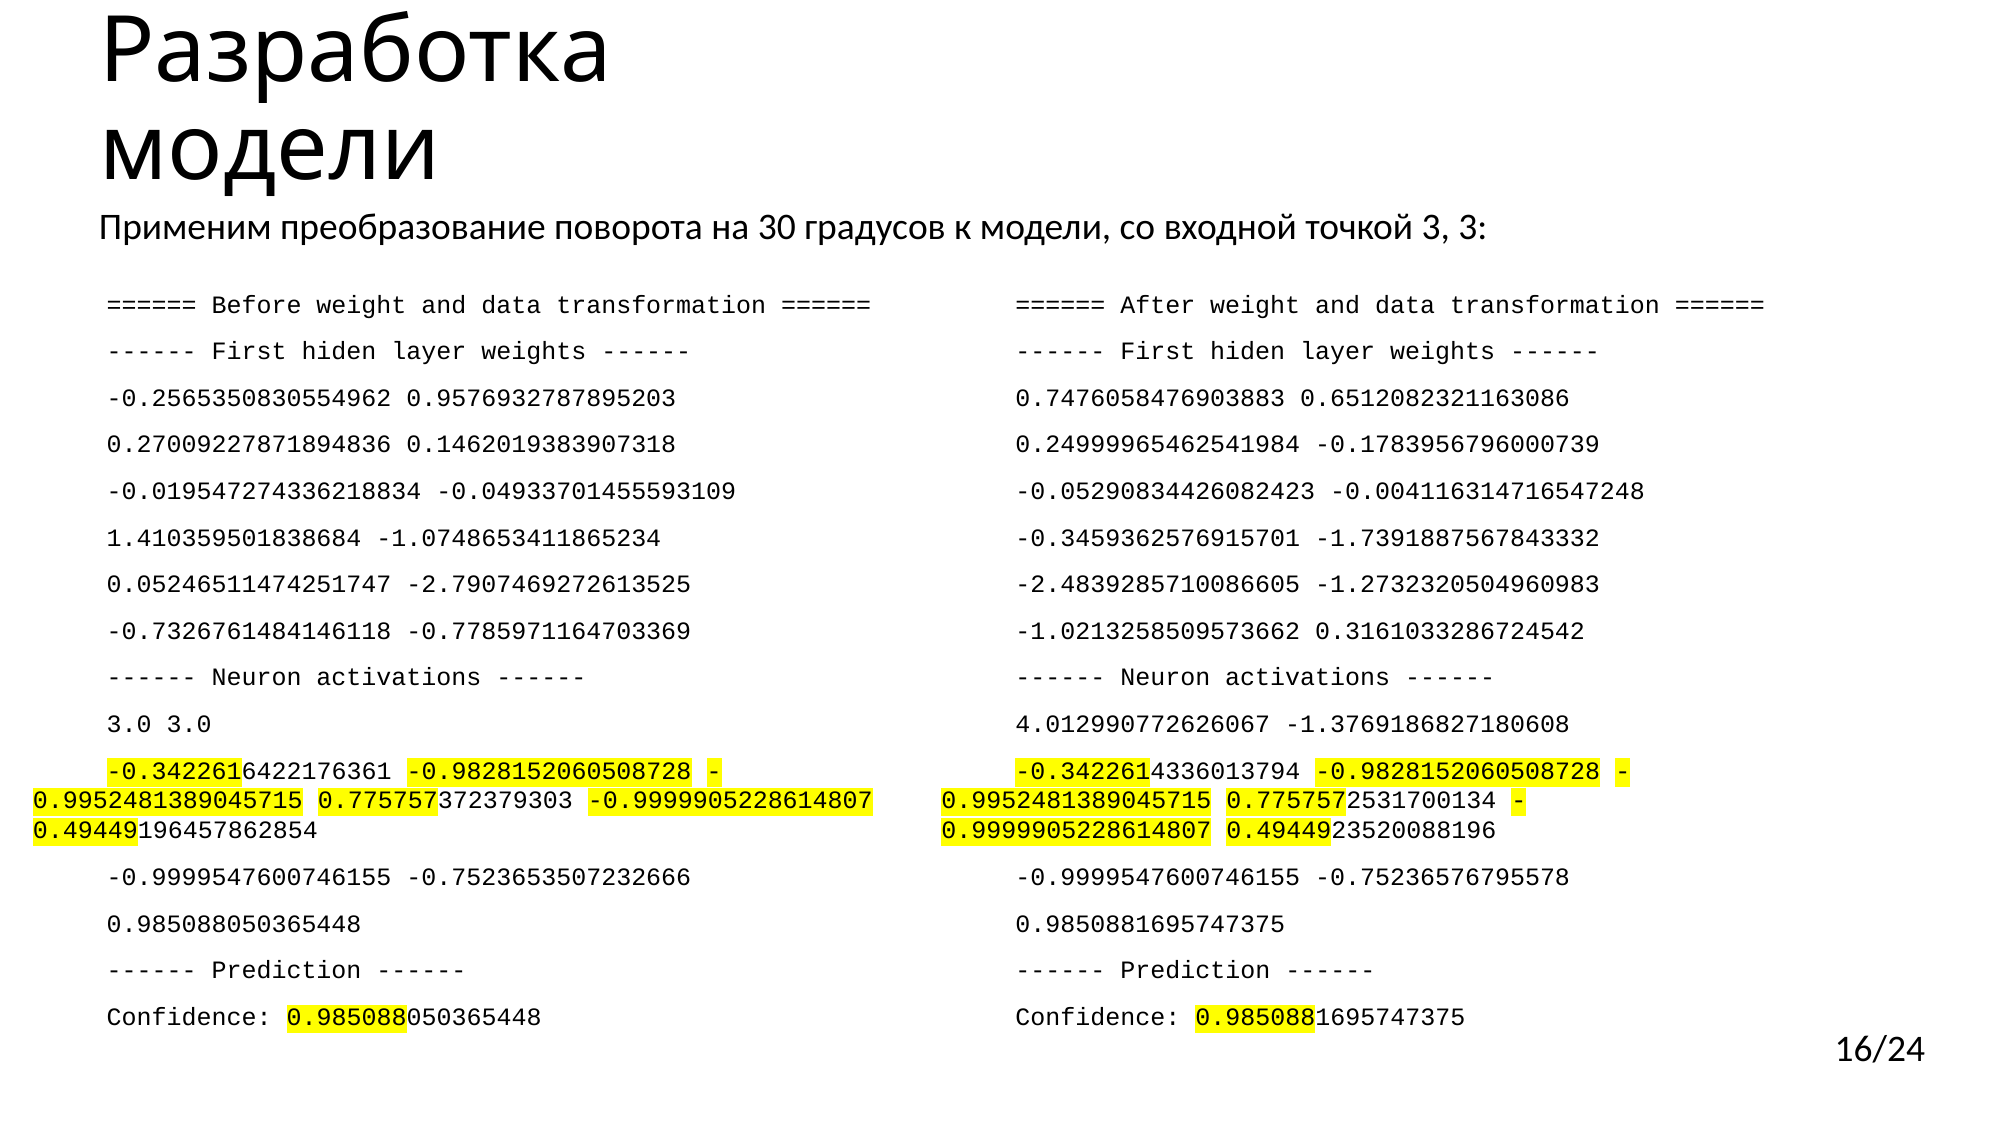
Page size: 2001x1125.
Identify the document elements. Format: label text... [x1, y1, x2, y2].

title Разработка модели [84, 0, 925, 194]
text_box ====== Before weight and data transformation ====== ------ First hiden layer weights ------ -0.2565350830554962 0.9576932787895203 0.27009227871894836 0.1462019383907318 -0.019547274336218834 -0.04933701455593109 1.410359501838684 -1.0748653411865234 0.05246511474251747 -2.7907469272613525 -0.7326761484146118 -0.7785971164703369 ------ Neuron activations ------ 3.0 3.0 -0.3422616422176361 -0.9828152060508728 -0.9952481389045715 0.775757372379303 -0.9999905228614807 0.49449196457862854 -0.9999547600746155 -0.7523653507232666 0.985088050365448 ------ Prediction ------ Confidence: 0.985088050365448 [18, 280, 926, 1038]
text_box ====== After weight and data transformation ====== ------ First hiden layer weights ------ 0.7476058476903883 0.6512082321163086 0.24999965462541984 -0.1783956796000739 -0.05290834426082423 -0.004116314716547248 -0.3459362576915701 -1.7391887567843332 -2.4839285710086605 -1.2732320504960983 -1.0213258509573662 0.3161033286724542 ------ Neuron activations ------ 4.012990772626067 -1.3769186827180608 -0.3422614336013794 -0.9828152060508728 -0.9952481389045715 0.7757572531700134 -0.9999905228614807 0.4944923520088196 -0.9999547600746155 -0.75236576795578 0.9850881695747375 ------ Prediction ------ Confidence: 0.9850881695747375 [926, 280, 1812, 1038]
text_box Применим преобразование поворота на 30 градусов к модели, со входной точкой 3, 3: [84, 194, 1512, 255]
text_box 16/24 [1811, 1016, 1940, 1076]
